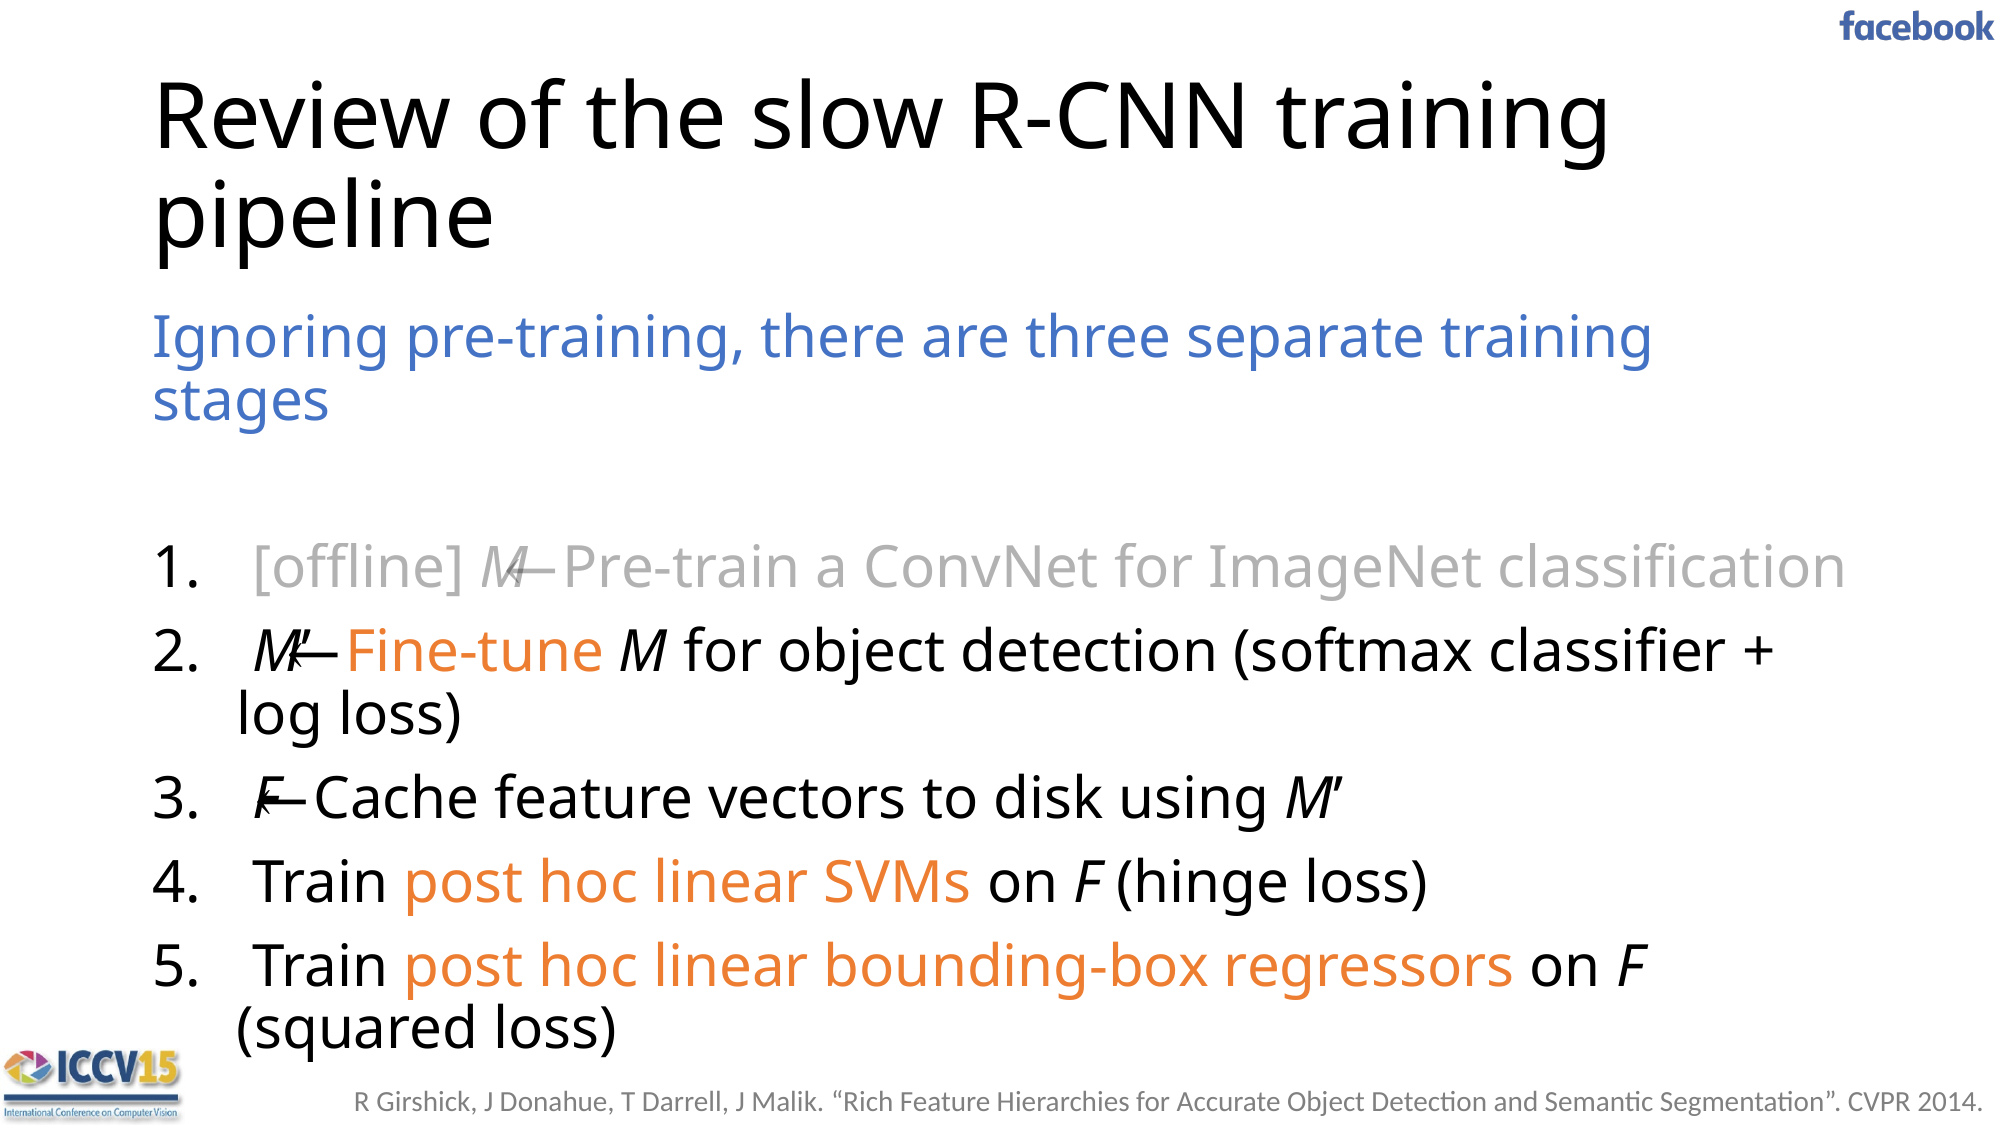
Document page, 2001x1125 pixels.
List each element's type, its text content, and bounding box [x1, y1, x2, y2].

text_box R Girshick, J Donahue, T Darrell, J Malik. “Rich Feature Hierarchies for Accurate Object Detection and Semantic Segmentation”. CVPR 2014. [137, 1074, 2000, 1125]
title Review of the slow R-CNN training pipeline [137, 59, 1863, 278]
picture [0, 1042, 185, 1125]
list Ignoring pre-training, there are three separate training stages [offline] M ⃪ Pre-train a ConvNet for ImageNet classification M’ ⃪ Fine-tune M for object detection (softmax classifier + log loss) F ⃪ Cache feature vectors to disk using M’ Train post hoc linear SVMs on F (hinge loss) Train post hoc linear bounding-box regressors on F (squared loss) [137, 299, 1863, 1014]
